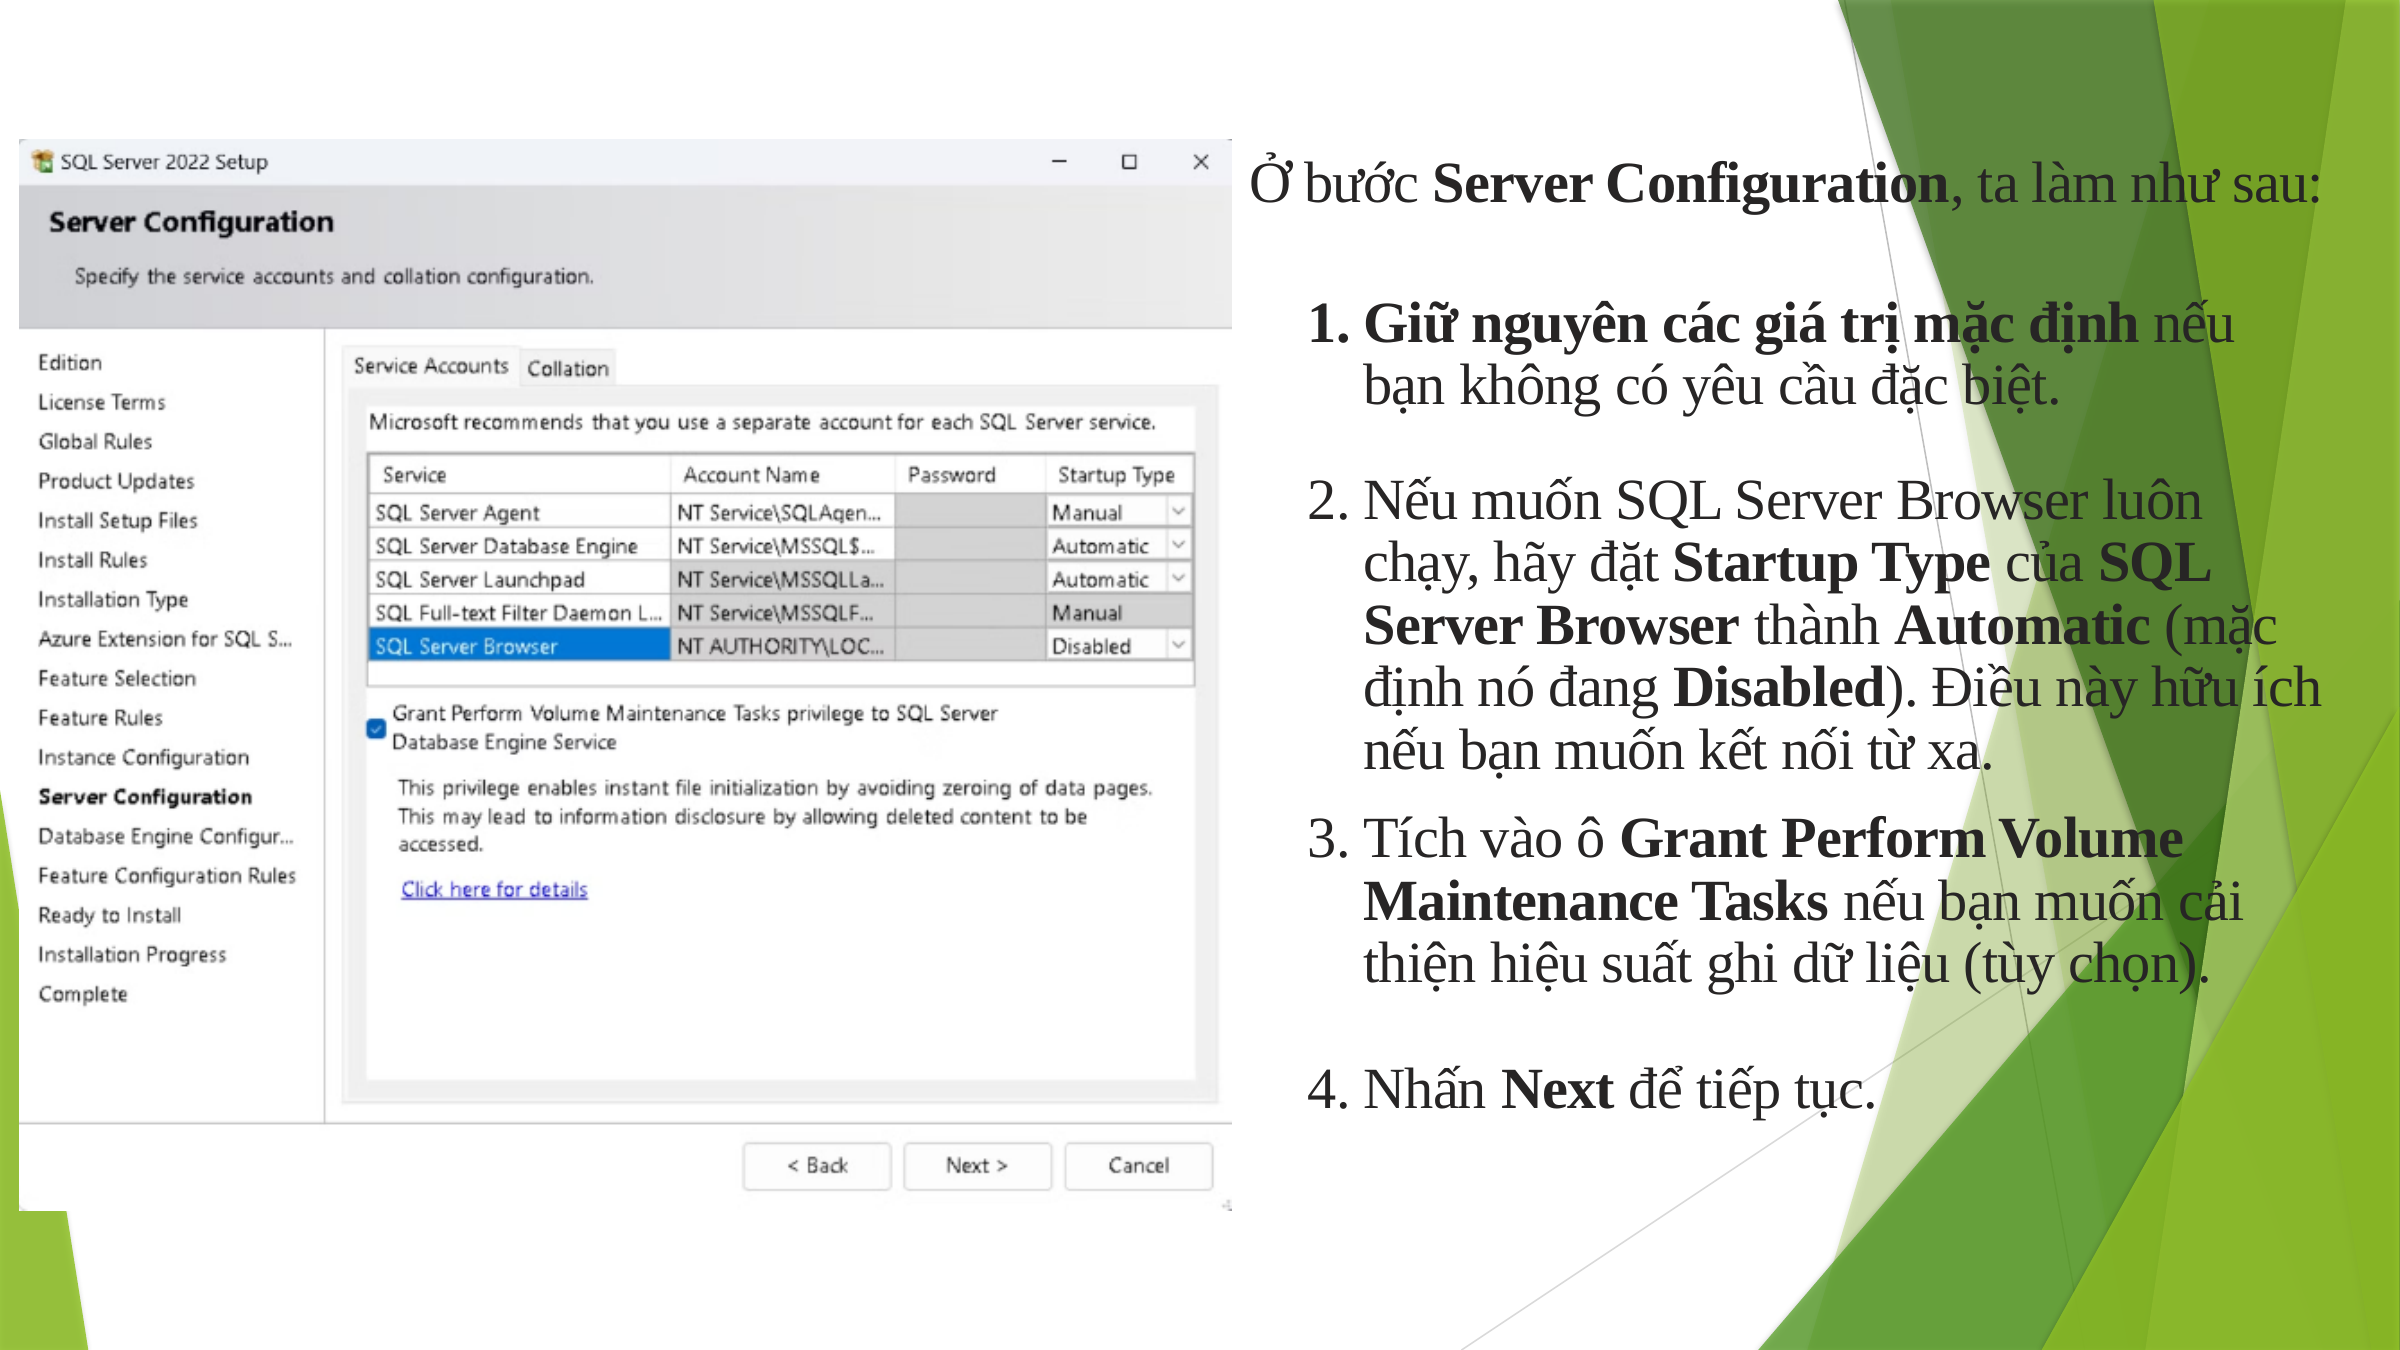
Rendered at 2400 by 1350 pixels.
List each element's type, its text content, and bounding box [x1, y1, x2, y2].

text_box Tích vào ô Grant Perform Volume Maintenance Tasks nếu bạn muốn cải thiện hiệu suất ghi dữ liệu (tùy chọn). [1307, 807, 2322, 933]
picture [18, 138, 1233, 1212]
text_box Ở bước Server Configuration, ta làm như sau: [1249, 151, 2264, 215]
text_box Nếu muốn SQL Server Browser luôn chạy, hãy đặt Startup Type của SQL Server Browser thành Automatic (mặc định nó đang Disabled). Điều này hữu ích nếu bạn muốn kết nối từ xa. [1307, 468, 2322, 720]
text_box Giữ nguyên các giá trị mặc định nếu bạn không có yêu cầu đặc biệt. [1307, 291, 2322, 418]
text_box Nhấn Next để tiếp tục. [1307, 1057, 2322, 1121]
